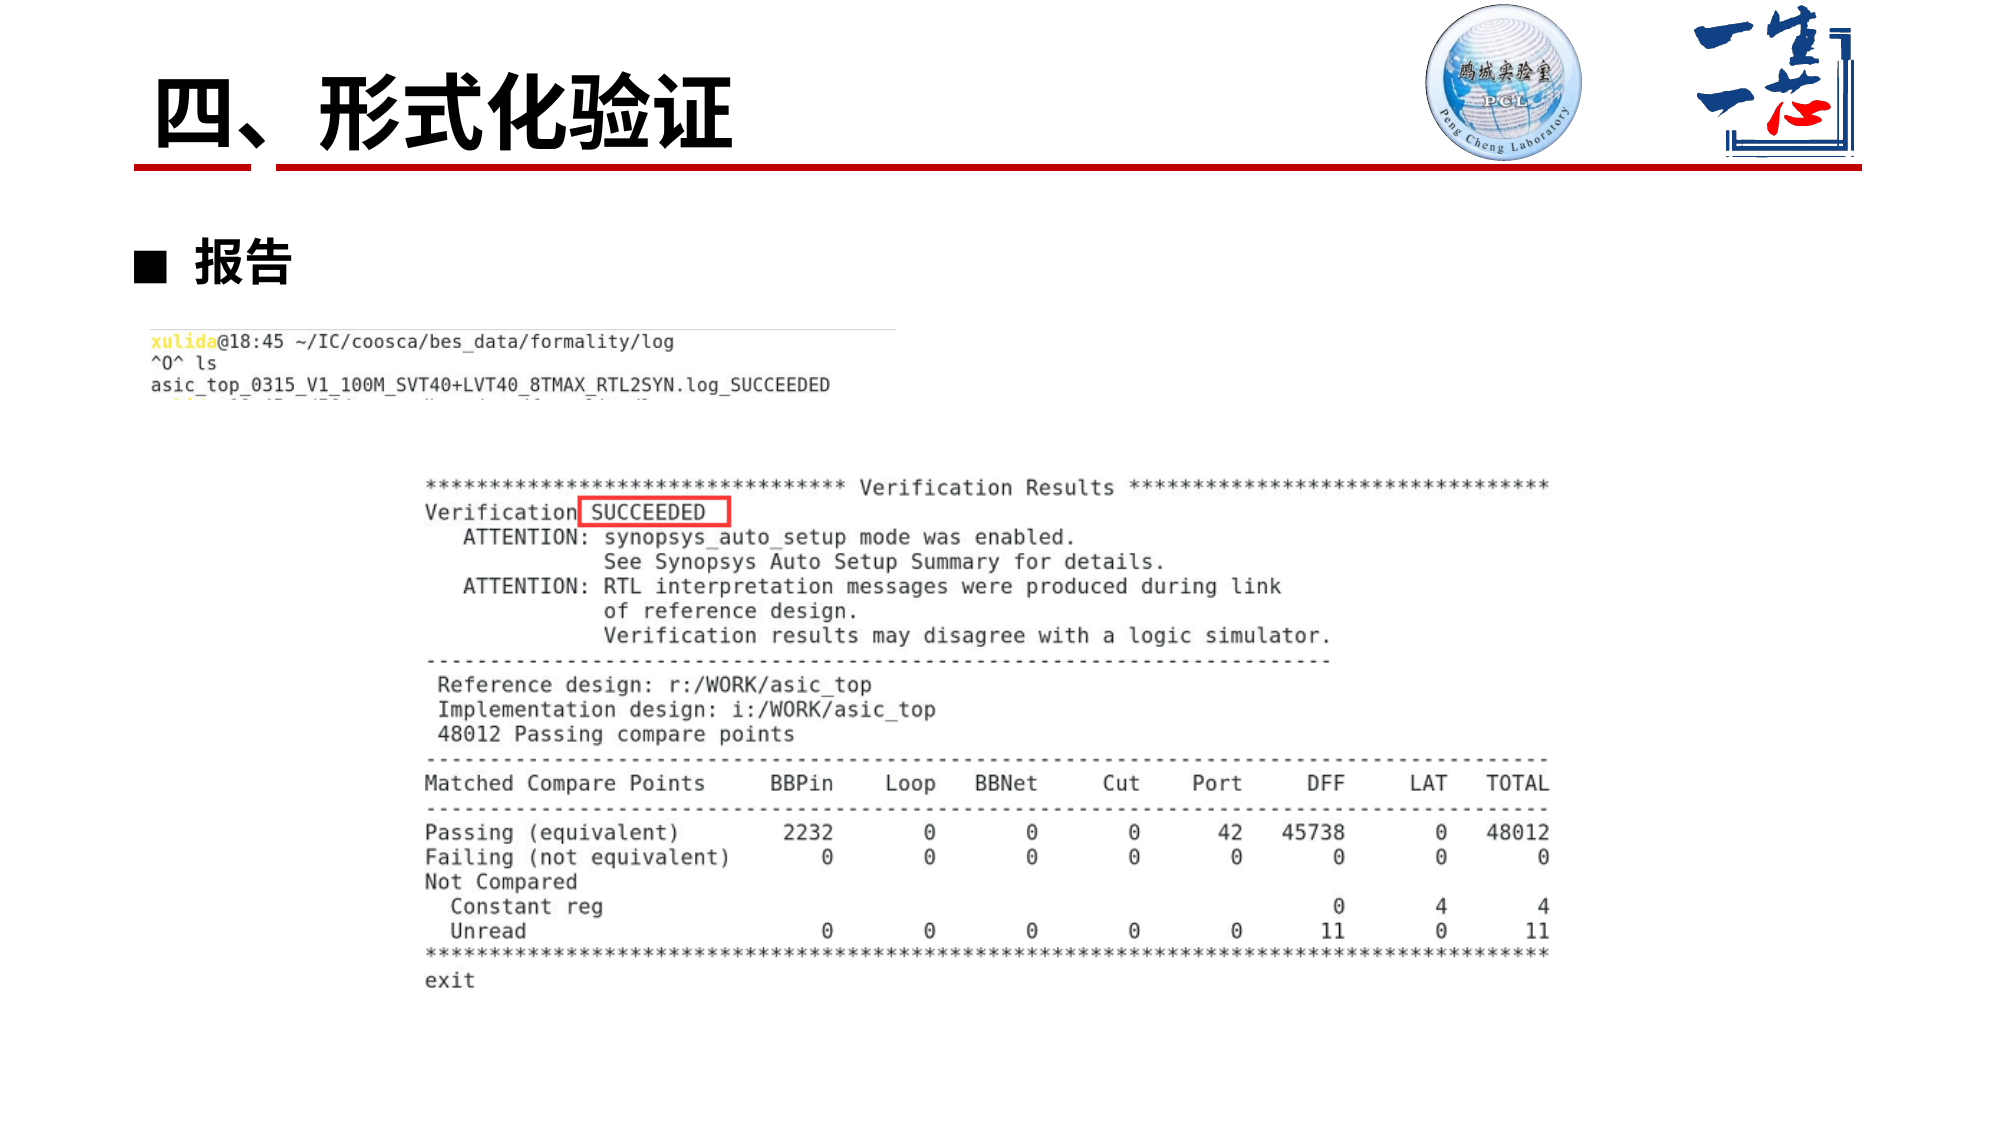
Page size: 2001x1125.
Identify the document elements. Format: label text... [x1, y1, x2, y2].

title 四、形式化验证 [137, 0, 1863, 167]
picture [1691, 2, 1863, 161]
text_box ◼ 报告 [114, 193, 1000, 299]
picture [424, 457, 1576, 995]
picture [1425, 4, 1582, 161]
picture [150, 329, 896, 400]
